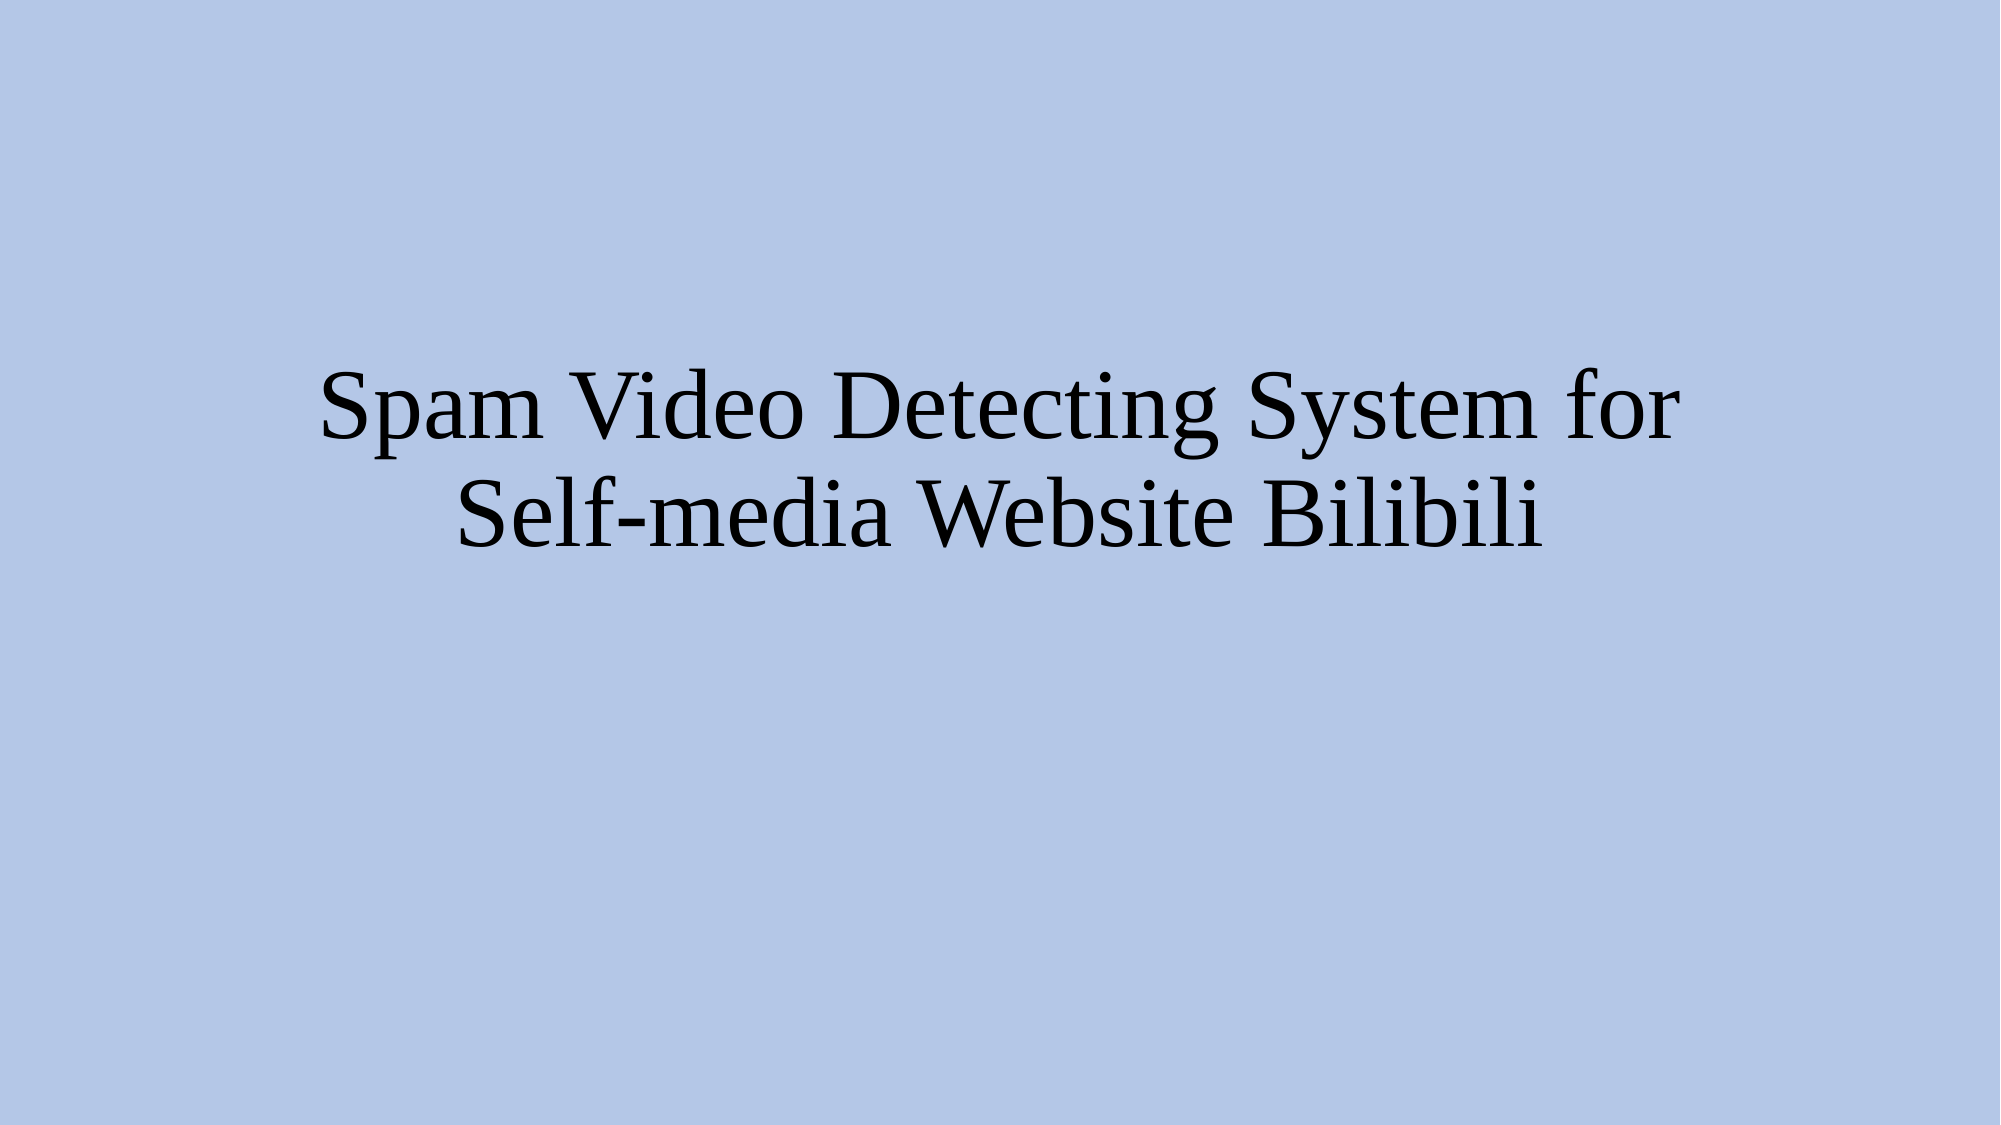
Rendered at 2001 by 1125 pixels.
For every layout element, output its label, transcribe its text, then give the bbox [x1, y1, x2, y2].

title Spam Video Detecting System for Self-media Website Bilibili [249, 184, 1750, 576]
